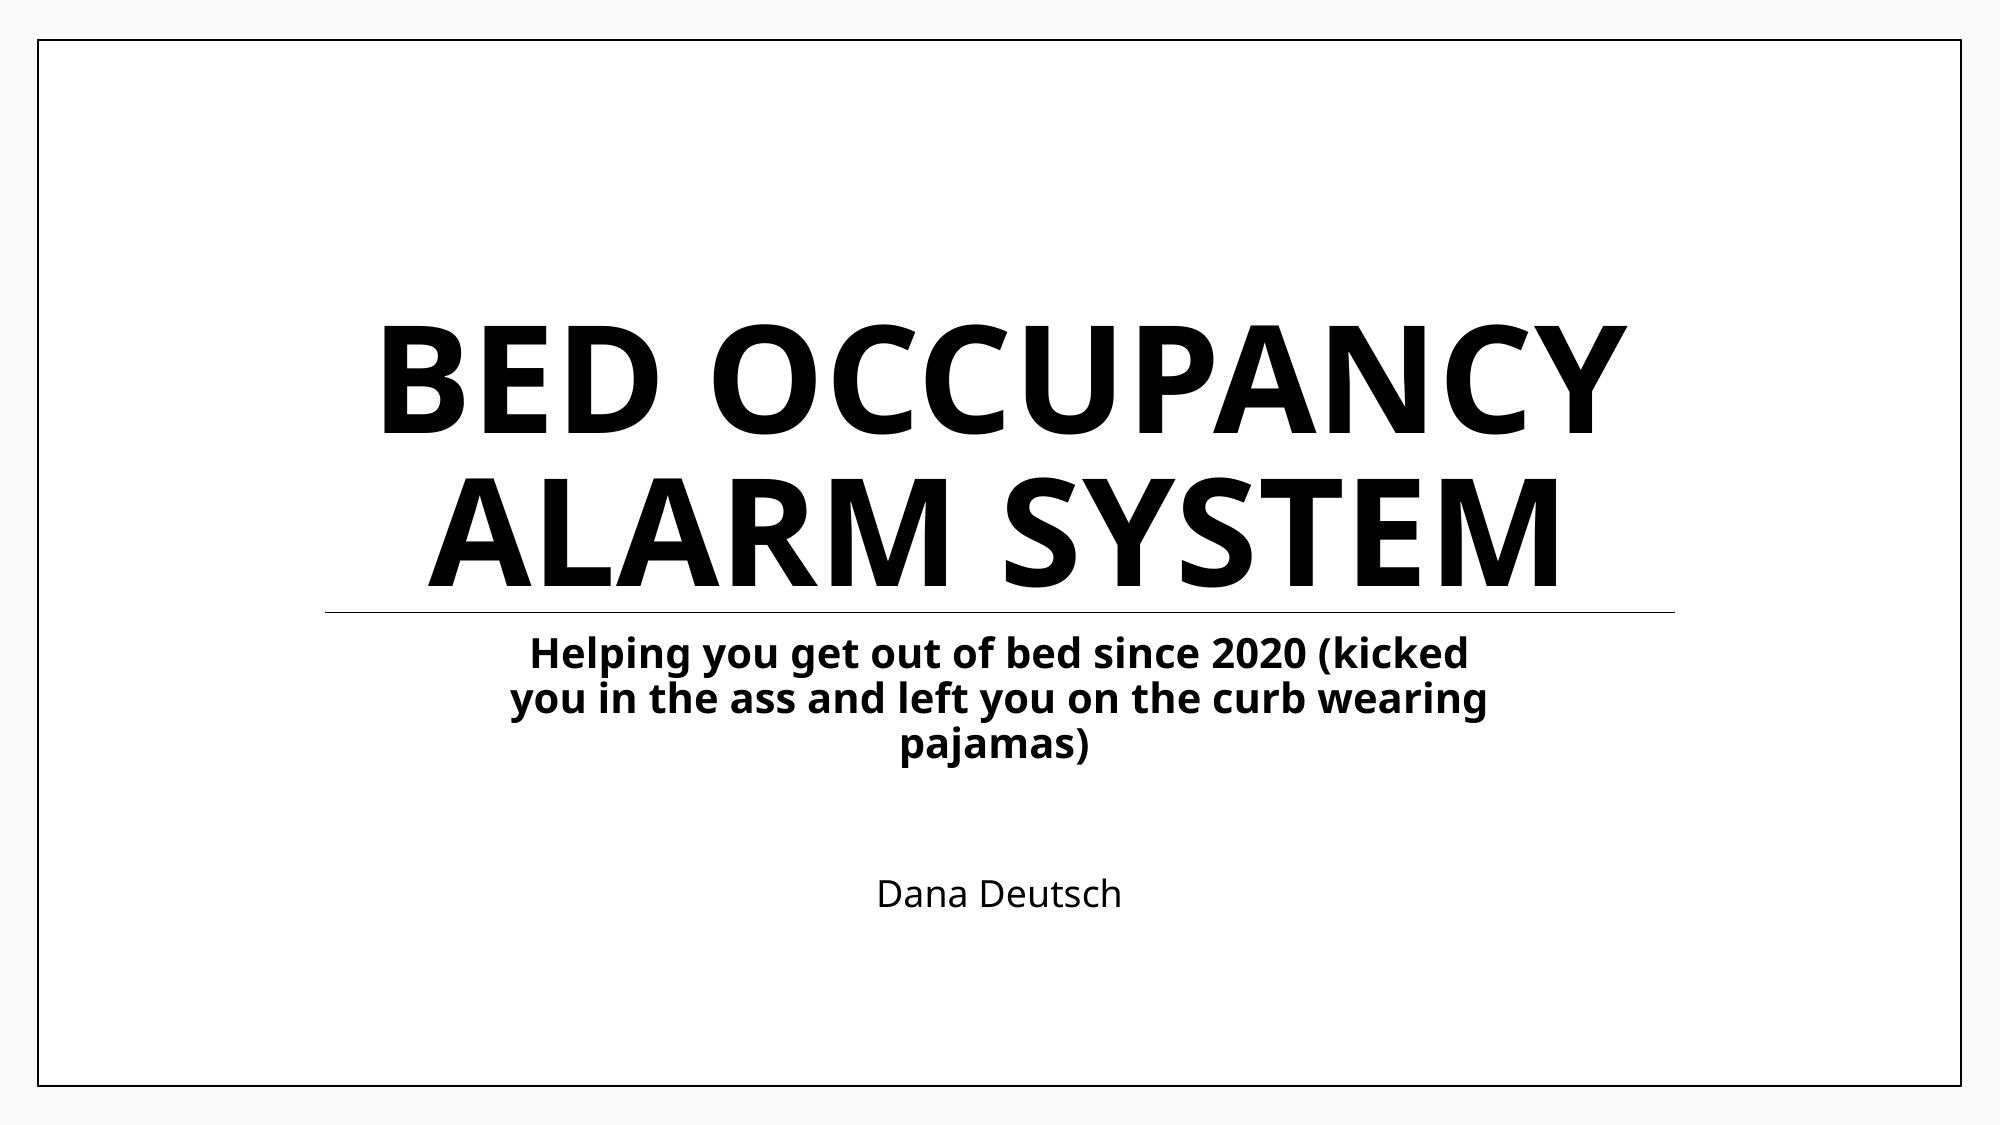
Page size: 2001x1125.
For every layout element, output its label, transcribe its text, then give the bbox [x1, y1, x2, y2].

title Bed Occupancy Alarm System [182, 144, 1818, 625]
subtitle Helping you get out of bed since 2020 (kicked you in the ass and left you on the curb wearing pajamas) Dana Deutsch [477, 624, 1522, 1095]
